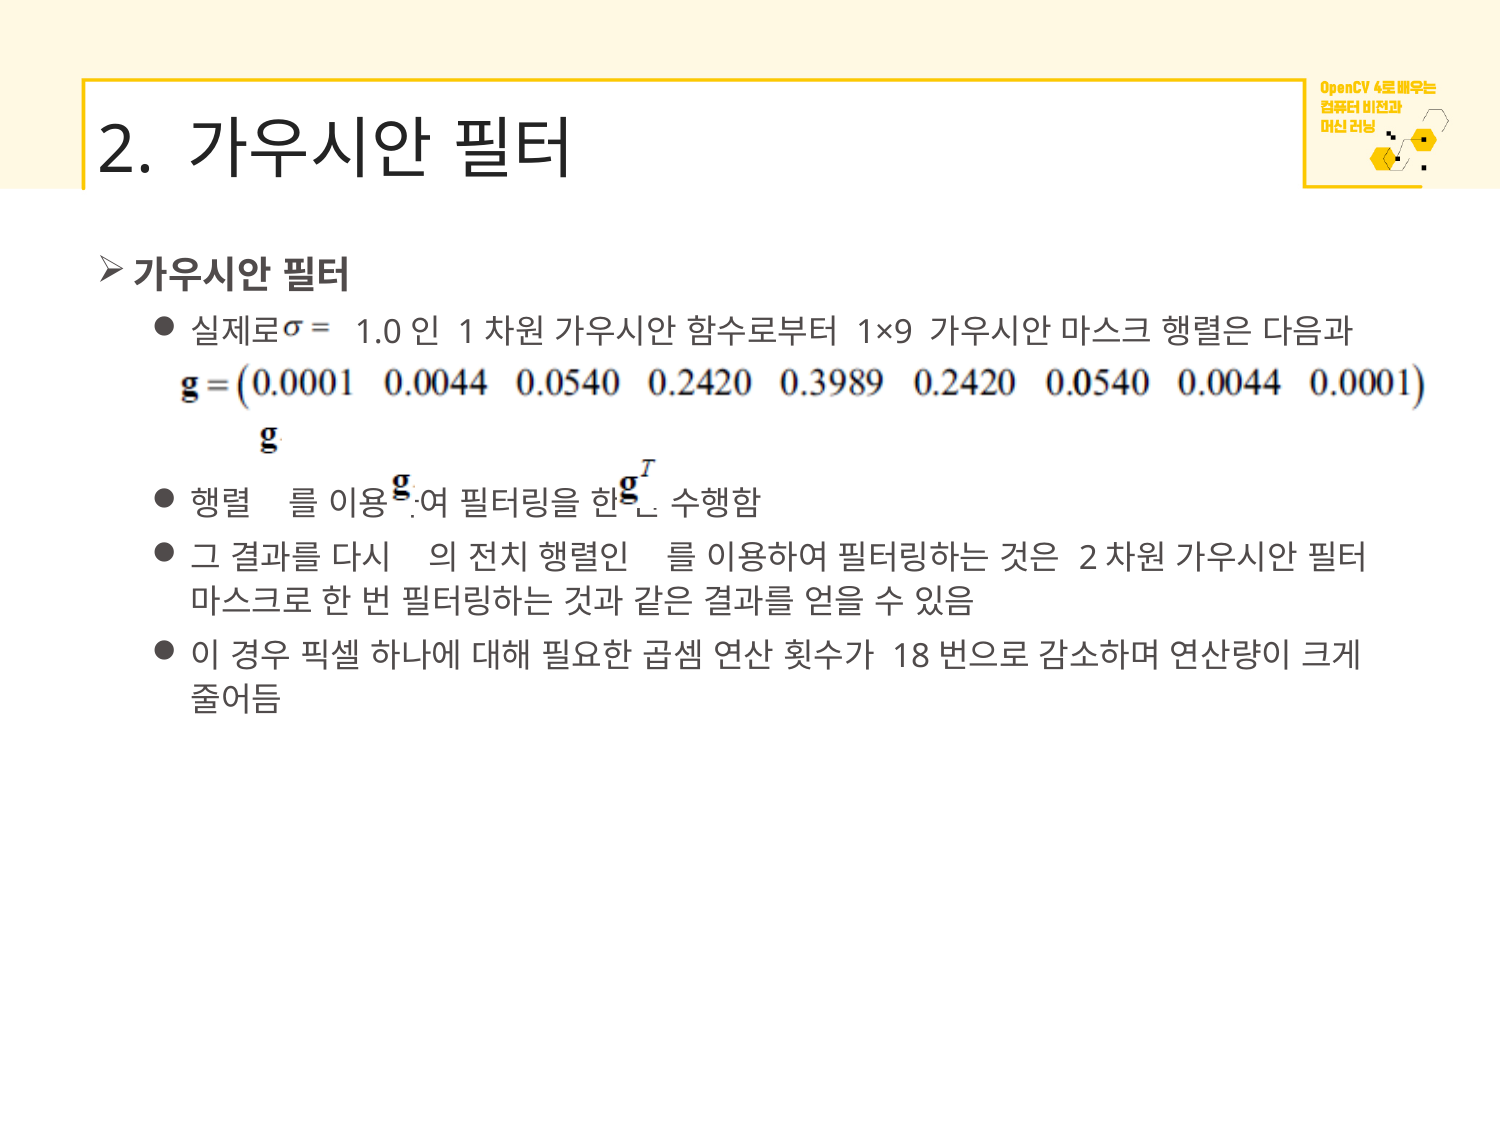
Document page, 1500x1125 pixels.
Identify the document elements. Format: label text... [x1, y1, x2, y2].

title 2. 가우시안 필터 [82, 61, 1413, 193]
list 가우시안 필터 실제로 1.0인 1차원 가우시안 함수로부터 1×9 가우시안 마스크 행렬은 다음과 같음 행렬 를 이용하여 필터링을 한 번 수행함 그 결과를 다시 의 전치 행렬인 를 이용하여 필터링하는 것은 2차원 가우시안 필터 마스크로 한 번 필터링하는 것과 같은 결과를 얻을 수 있음 이 경우 픽셀 하나에 대해 필요한 곱셈 연산 횟수가 18번으로 감소하며 연산량이 크게 줄어듬 [81, 239, 1412, 1054]
picture [0, 0, 1500, 1125]
